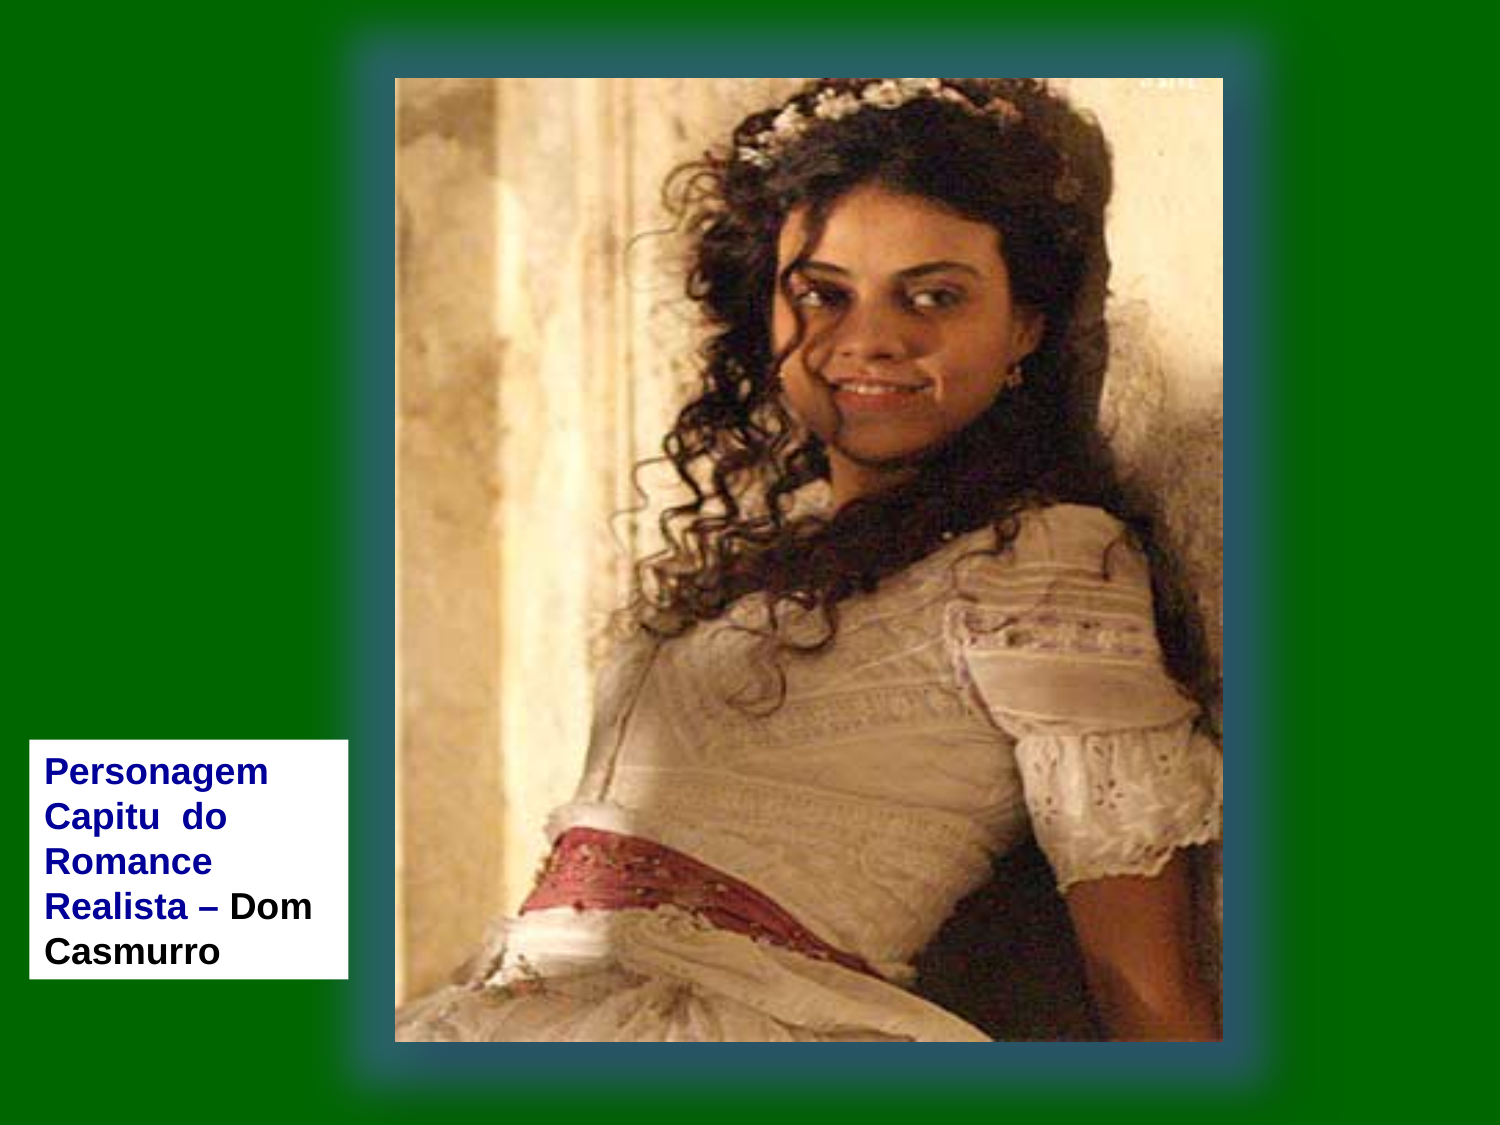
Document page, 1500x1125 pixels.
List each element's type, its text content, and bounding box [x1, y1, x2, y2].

picture [395, 78, 1223, 1042]
text_box Personagem Capitu do Romance Realista – Dom Casmurro [29, 739, 349, 980]
